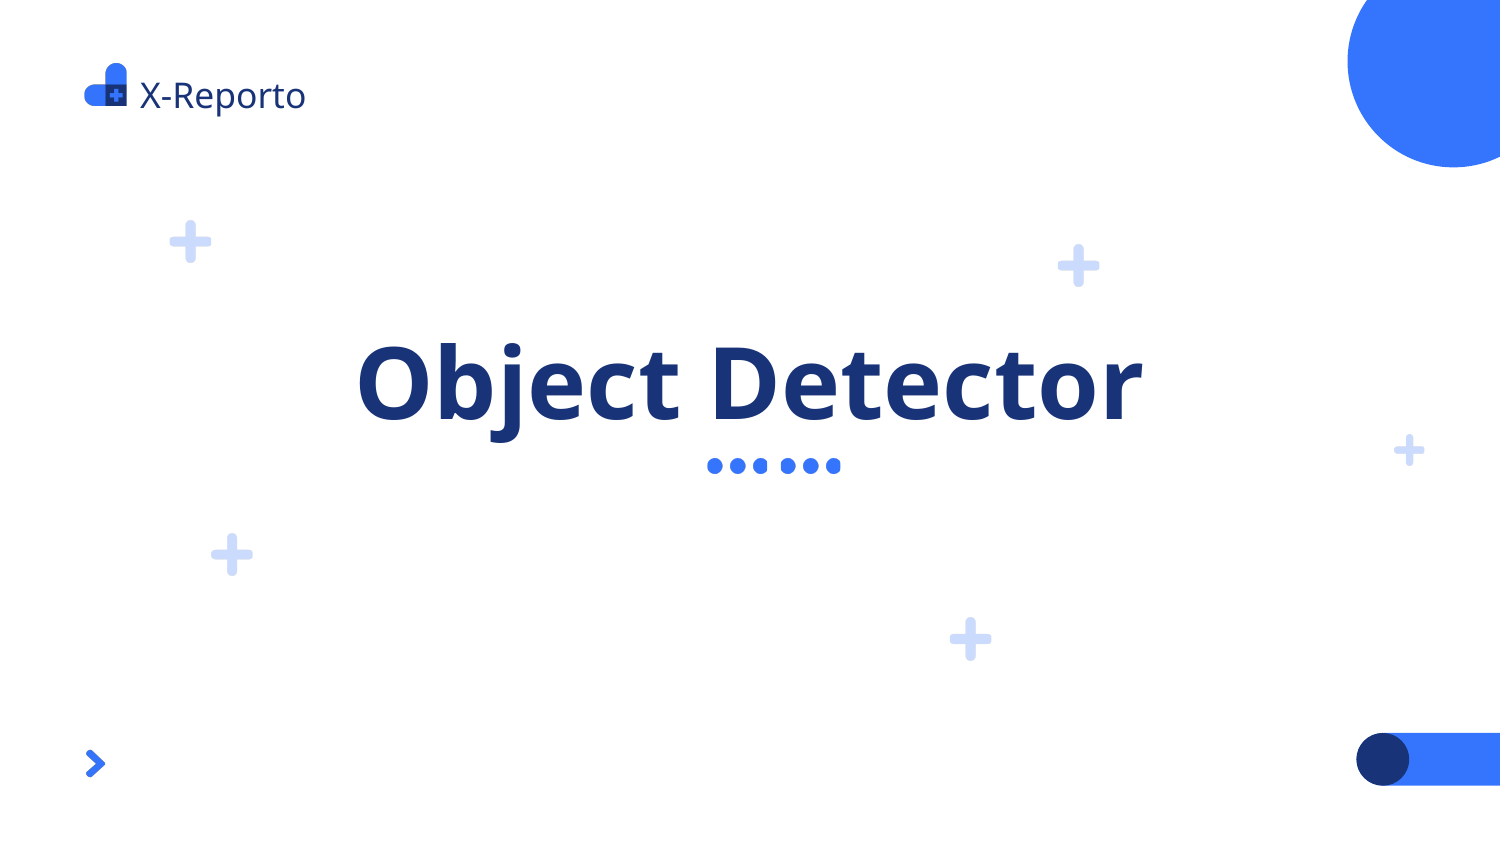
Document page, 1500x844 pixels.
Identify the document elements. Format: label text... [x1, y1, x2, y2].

text_box [707, 458, 768, 474]
text_box [1057, 244, 1100, 287]
text_box Object Detector [289, 312, 1211, 440]
text_box [84, 748, 106, 780]
text_box X-Reporto [140, 68, 344, 117]
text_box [1407, 681, 1462, 838]
text_box [211, 533, 253, 576]
text_box [1394, 434, 1425, 466]
text_box [84, 63, 127, 106]
text_box [949, 617, 992, 661]
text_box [1356, 732, 1410, 786]
text_box [780, 458, 841, 474]
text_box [1347, 0, 1500, 168]
text_box [169, 220, 212, 263]
